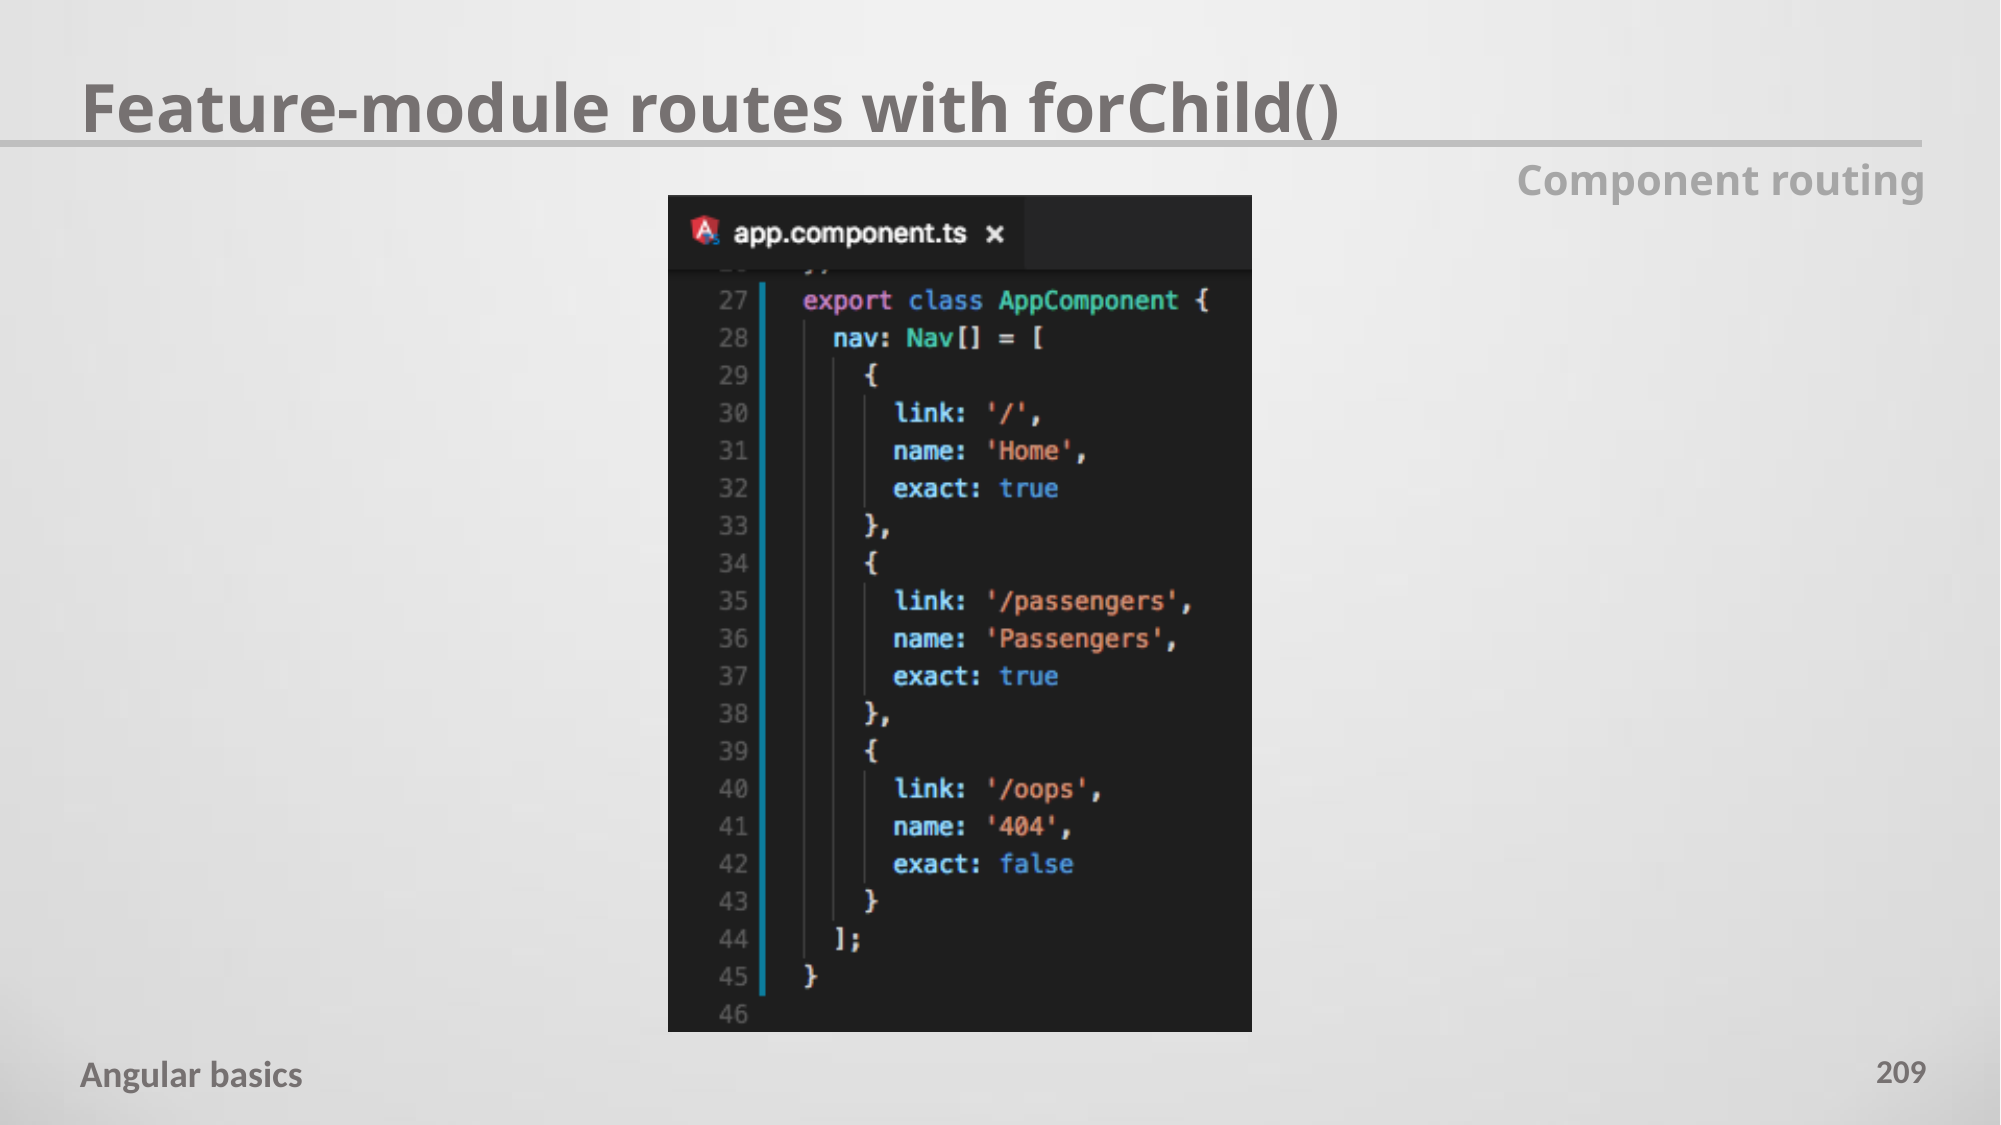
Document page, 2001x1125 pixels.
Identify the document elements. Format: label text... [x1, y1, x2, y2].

text_box Feature-module routes with forChild() [65, 48, 1942, 146]
picture [0, 0, 2001, 1125]
text_box Component routing [1176, 146, 1942, 212]
slide_number 209 [1412, 1038, 1942, 1103]
footer Angular basics [65, 1042, 1338, 1103]
text_box Feature-module routes with forChild() [65, 147, 1176, 155]
